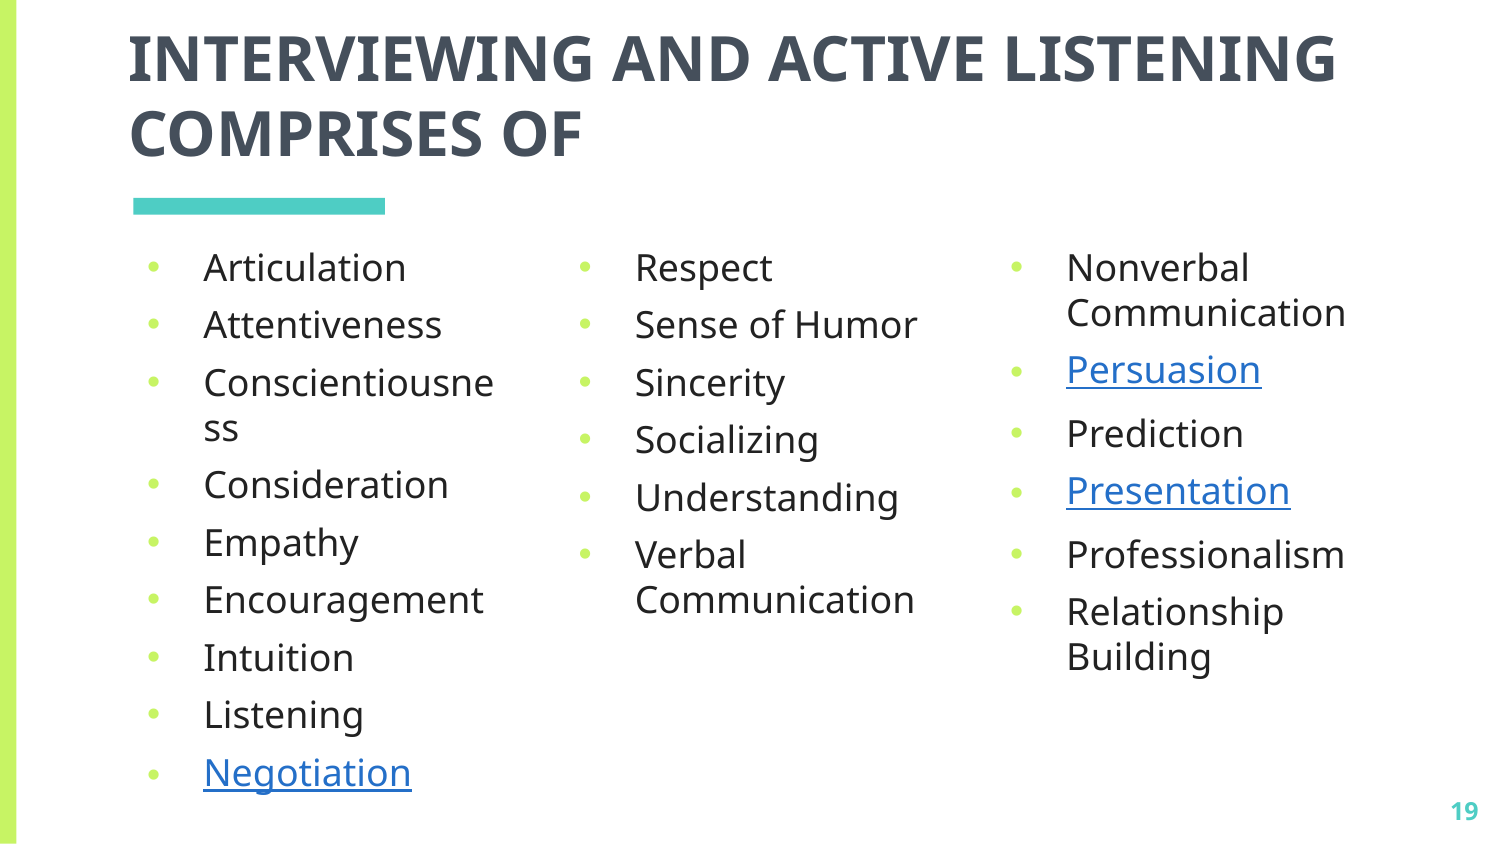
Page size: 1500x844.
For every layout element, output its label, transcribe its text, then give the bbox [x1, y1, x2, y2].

list Articulation Attentiveness Conscientiousness Consideration Empathy Encouragement Intuition Listening Negotiation [113, 228, 524, 719]
list Respect Sense of Humor Sincerity Socializing Understanding Verbal Communication [544, 228, 956, 719]
title INTERVIEWING AND ACTIVE LISTENING COMPRISES OF [113, 103, 1387, 184]
list Nonverbal Communication Persuasion Prediction Presentation Professionalism Relationship Building [976, 228, 1387, 719]
slide_number 19 [1403, 780, 1494, 832]
